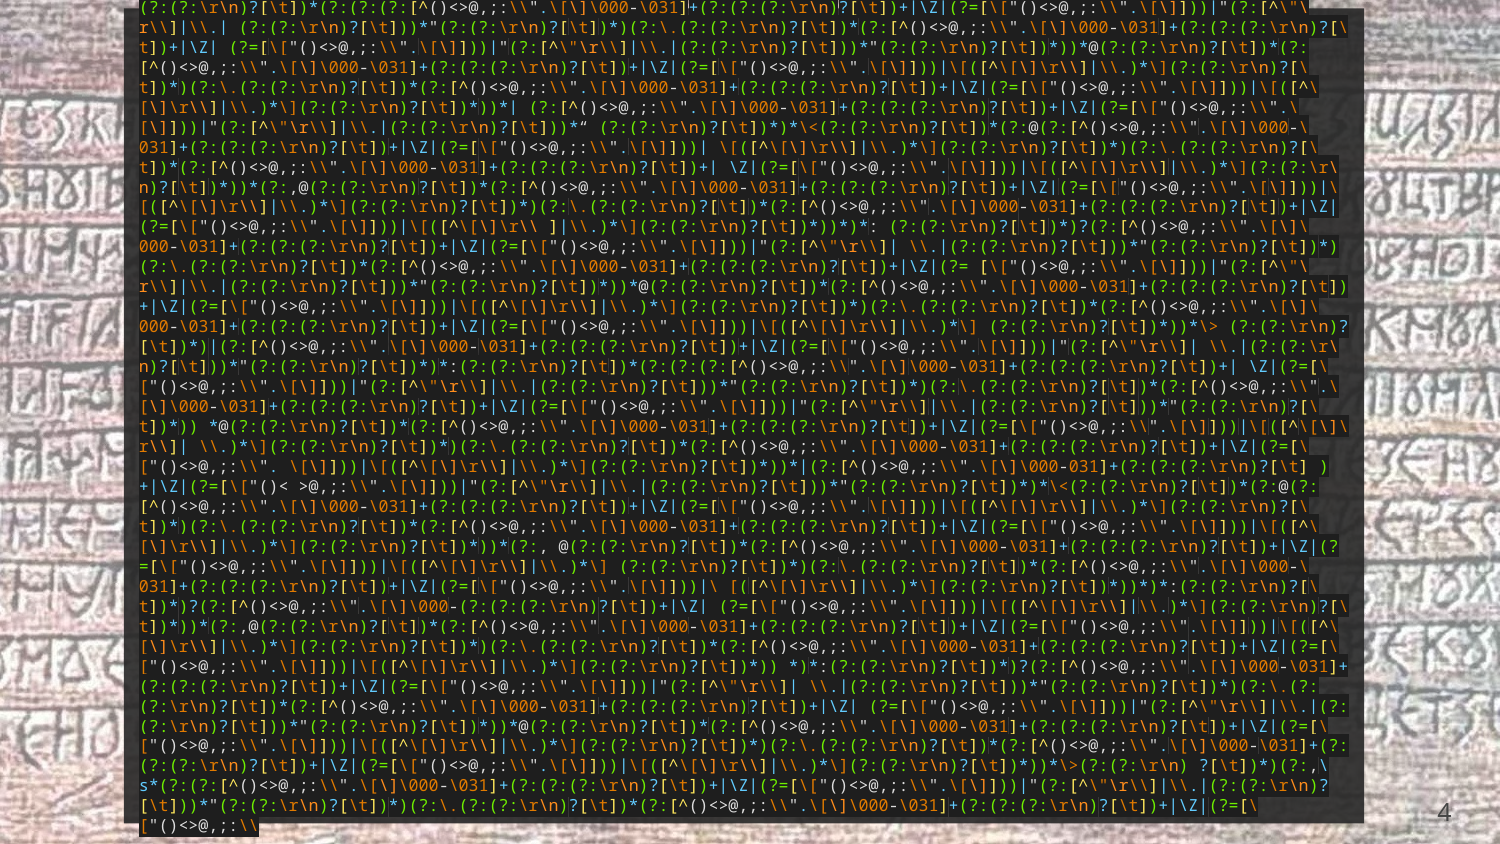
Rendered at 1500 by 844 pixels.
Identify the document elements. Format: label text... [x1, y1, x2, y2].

text_box (?:(?:\r\n)?[\t])*(?:(?:(?:[^()<>@,;:\\".\[\]\000-\031]+(?:(?:(?:\r\n)?[\t])+|\Z|(?=[\["()<>@,;:\\".\[\]]))|"(?:[^\"\r\\]|\\.| (?:(?:\r\n)?[\t]))*"(?:(?:\r\n)?[\t])*)(?:\.(?:(?:\r\n)?[\t])*(?:[^()<>@,;:\\".\[\]\000-\031]+(?:(?:(?:\r\n)?[\t])+|\Z| (?=[\["()<>@,;:\\".\[\]]))|"(?:[^\"\r\\]|\\.|(?:(?:\r\n)?[\t]))*"(?:(?:\r\n)?[\t])*))*@(?:(?:\r\n)?[\t])*(?:[^()<>@,;:\\".\[\]\000-\031]+(?:(?:(?:\r\n)?[\t])+|\Z|(?=[\["()<>@,;:\\".\[\]]))|\[([^\[\]\r\\]|\\.)*\](?:(?:\r\n)?[\t])*)(?:\.(?:(?:\r\n)?[\t])*(?:[^()<>@,;:\\".\[\]\000-\031]+(?:(?:(?:\r\n)?[\t])+|\Z|(?=[\["()<>@,;:\\".\[\]]))|\[([^\[\]\r\\]|\\.)*\](?:(?:\r\n)?[\t])*))*| (?:[^()<>@,;:\\".\[\]\000-\031]+(?:(?:(?:\r\n)?[\t])+|\Z|(?=[\["()<>@,;:\\".\[\]]))|"(?:[^\"\r\\]|\\.|(?:(?:\r\n)?[\t]))*“ (?:(?:\r\n)?[\t])*)*\<(?:(?:\r\n)?[\t])*(?:@(?:[^()<>@,;:\\".\[\]\000-\031]+(?:(?:(?:\r\n)?[\t])+|\Z|(?=[\["()<>@,;:\\".\[\]]))| \[([^\[\]\r\\]|\\.)*\](?:(?:\r\n)?[\t])*)(?:\.(?:(?:\r\n)?[\t])*(?:[^()<>@,;:\\".\[\]\000-\031]+(?:(?:(?:\r\n)?[\t])+| \Z|(?=[\["()<>@,;:\\".\[\]]))|\[([^\[\]\r\\]|\\.)*\](?:(?:\r\n)?[\t])*))*(?:,@(?:(?:\r\n)?[\t])*(?:[^()<>@,;:\\".\[\]\000-\031]+(?:(?:(?:\r\n)?[\t])+|\Z|(?=[\["()<>@,;:\\".\[\]]))|\[([^\[\]\r\\]|\\.)*\](?:(?:\r\n)?[\t])*)(?:\.(?:(?:\r\n)?[\t])*(?:[^()<>@,;:\\".\[\]\000-\031]+(?:(?:(?:\r\n)?[\t])+|\Z|(?=[\["()<>@,;:\\".\[\]]))|\[([^\[\]\r\\ ]|\\.)*\](?:(?:\r\n)?[\t])*))*)*: (?:(?:\r\n)?[\t])*)?(?:[^()<>@,;:\\".\[\]\000-\031]+(?:(?:(?:\r\n)?[\t])+|\Z|(?=[\["()<>@,;:\\".\[\]]))|"(?:[^\"\r\\]| \\.|(?:(?:\r\n)?[\t]))*"(?:(?:\r\n)?[\t])*)(?:\.(?:(?:\r\n)?[\t])*(?:[^()<>@,;:\\".\[\]\000-\031]+(?:(?:(?:\r\n)?[\t])+|\Z|(?= [\["()<>@,;:\\".\[\]]))|"(?:[^\"\r\\]|\\.|(?:(?:\r\n)?[\t]))*"(?:(?:\r\n)?[\t])*))*@(?:(?:\r\n)?[\t])*(?:[^()<>@,;:\\".\[\]\000-\031]+(?:(?:(?:\r\n)?[\t])+|\Z|(?=[\["()<>@,;:\\".\[\]]))|\[([^\[\]\r\\]|\\.)*\](?:(?:\r\n)?[\t])*)(?:\.(?:(?:\r\n)?[\t])*(?:[^()<>@,;:\\".\[\]\000-\031]+(?:(?:(?:\r\n)?[\t])+|\Z|(?=[\["()<>@,;:\\".\[\]]))|\[([^\[\]\r\\]|\\.)*\] (?:(?:\r\n)?[\t])*))*\> (?:(?:\r\n)?[\t])*)|(?:[^()<>@,;:\\".\[\]\000-\031]+(?:(?:(?:\r\n)?[\t])+|\Z|(?=[\["()<>@,;:\\".\[\]]))|"(?:[^\"\r\\]| \\.|(?:(?:\r\n)?[\t]))*"(?:(?:\r\n)?[\t])*)*:(?:(?:\r\n)?[\t])*(?:(?:(?:[^()<>@,;:\\".\[\]\000-\031]+(?:(?:(?:\r\n)?[\t])+| \Z|(?=[\["()<>@,;:\\".\[\]]))|"(?:[^\"\r\\]|\\.|(?:(?:\r\n)?[\t]))*"(?:(?:\r\n)?[\t])*)(?:\.(?:(?:\r\n)?[\t])*(?:[^()<>@,;:\\".\[\]\000-\031]+(?:(?:(?:\r\n)?[\t])+|\Z|(?=[\["()<>@,;:\\".\[\]]))|"(?:[^\"\r\\]|\\.|(?:(?:\r\n)?[\t]))*"(?:(?:\r\n)?[\t])*)) *@(?:(?:\r\n)?[\t])*(?:[^()<>@,;:\\".\[\]\000-\031]+(?:(?:(?:\r\n)?[\t])+|\Z|(?=[\["()<>@,;:\\".\[\]]))|\[([^\[\]\r\\]| \\.)*\](?:(?:\r\n)?[\t])*)(?:\.(?:(?:\r\n)?[\t])*(?:[^()<>@,;:\\".\[\]\000-\031]+(?:(?:(?:\r\n)?[\t])+|\Z|(?=[\["()<>@,;:\\". \[\]]))|\[([^\[\]\r\\]|\\.)*\](?:(?:\r\n)?[\t])*))*|(?:[^()<>@,;:\\".\[\]\000-031]+(?:(?:(?:\r\n)?[\t] )+|\Z|(?=[\["()< >@,;:\\".\[\]]))|"(?:[^\"\r\\]|\\.|(?:(?:\r\n)?[\t]))*"(?:(?:\r\n)?[\t])*)*\<(?:(?:\r\n)?[\t])*(?:@(?:[^()<>@,;:\\".\[\]\000-\031]+(?:(?:(?:\r\n)?[\t])+|\Z|(?=[\["()<>@,;:\\".\[\]]))|\[([^\[\]\r\\]|\\.)*\](?:(?:\r\n)?[\t])*)(?:\.(?:(?:\r\n)?[\t])*(?:[^()<>@,;:\\".\[\]\000-\031]+(?:(?:(?:\r\n)?[\t])+|\Z|(?=[\["()<>@,;:\\".\[\]]))|\[([^\[\]\r\\]|\\.)*\](?:(?:\r\n)?[\t])*))*(?:, @(?:(?:\r\n)?[\t])*(?:[^()<>@,;:\\".\[\]\000-\031]+(?:(?:(?:\r\n)?[\t])+|\Z|(?=[\["()<>@,;:\\".\[\]]))|\[([^\[\]\r\\]|\\.)*\] (?:(?:\r\n)?[\t])*)(?:\.(?:(?:\r\n)?[\t])*(?:[^()<>@,;:\\".\[\]\000-\031]+(?:(?:(?:\r\n)?[\t])+|\Z|(?=[\["()<>@,;:\\".\[\]]))|\ [([^\[\]\r\\]|\\.)*\](?:(?:\r\n)?[\t])*))*)*:(?:(?:\r\n)?[\t])*)?(?:[^()<>@,;:\\".\[\]\000-(?:(?:(?:\r\n)?[\t])+|\Z| (?=[\["()<>@,;:\\".\[\]]))|\[([^\[\]\r\\]|\\.)*\](?:(?:\r\n)?[\t])*))*(?:,@(?:(?:\r\n)?[\t])*(?:[^()<>@,;:\\".\[\]\000-\031]+(?:(?:(?:\r\n)?[\t])+|\Z|(?=[\["()<>@,;:\\".\[\]]))|\[([^\[\]\r\\]|\\.)*\](?:(?:\r\n)?[\t])*)(?:\.(?:(?:\r\n)?[\t])*(?:[^()<>@,;:\\".\[\]\000-\031]+(?:(?:(?:\r\n)?[\t])+|\Z|(?=[\["()<>@,;:\\".\[\]]))|\[([^\[\]\r\\]|\\.)*\](?:(?:\r\n)?[\t])*)) *)*:(?:(?:\r\n)?[\t])*)?(?:[^()<>@,;:\\".\[\]\000-\031]+(?:(?:(?:\r\n)?[\t])+|\Z|(?=[\["()<>@,;:\\".\[\]]))|"(?:[^\"\r\\]| \\.|(?:(?:\r\n)?[\t]))*"(?:(?:\r\n)?[\t])*)(?:\.(?:(?:\r\n)?[\t])*(?:[^()<>@,;:\\".\[\]\000-\031]+(?:(?:(?:\r\n)?[\t])+|\Z| (?=[\["()<>@,;:\\".\[\]]))|"(?:[^\"\r\\]|\\.|(?:(?:\r\n)?[\t]))*"(?:(?:\r\n)?[\t])*))*@(?:(?:\r\n)?[\t])*(?:[^()<>@,;:\\".\[\]\000-\031]+(?:(?:(?:\r\n)?[\t])+|\Z|(?=[\["()<>@,;:\\".\[\]]))|\[([^\[\]\r\\]|\\.)*\](?:(?:\r\n)?[\t])*)(?:\.(?:(?:\r\n)?[\t])*(?:[^()<>@,;:\\".\[\]\000-\031]+(?:(?:(?:\r\n)?[\t])+|\Z|(?=[\["()<>@,;:\\".\[\]]))|\[([^\[\]\r\\]|\\.)*\](?:(?:\r\n)?[\t])*))*\>(?:(?:\r\n) ?[\t])*)(?:,\s*(?:(?:[^()<>@,;:\\".\[\]\000-\031]+(?:(?:(?:\r\n)?[\t])+|\Z|(?=[\["()<>@,;:\\".\[\]]))|"(?:[^\"\r\\]|\\.|(?:(?:\r\n)? [\t]))*"(?:(?:\r\n)?[\t])*)(?:\.(?:(?:\r\n)?[\t])*(?:[^()<>@,;:\\".\[\]\000-\031]+(?:(?:(?:\r\n)?[\t])+|\Z|(?=[\["()<>@,;:\\ [120, 4, 1368, 827]
slide_number 3 [1345, 796, 1467, 831]
